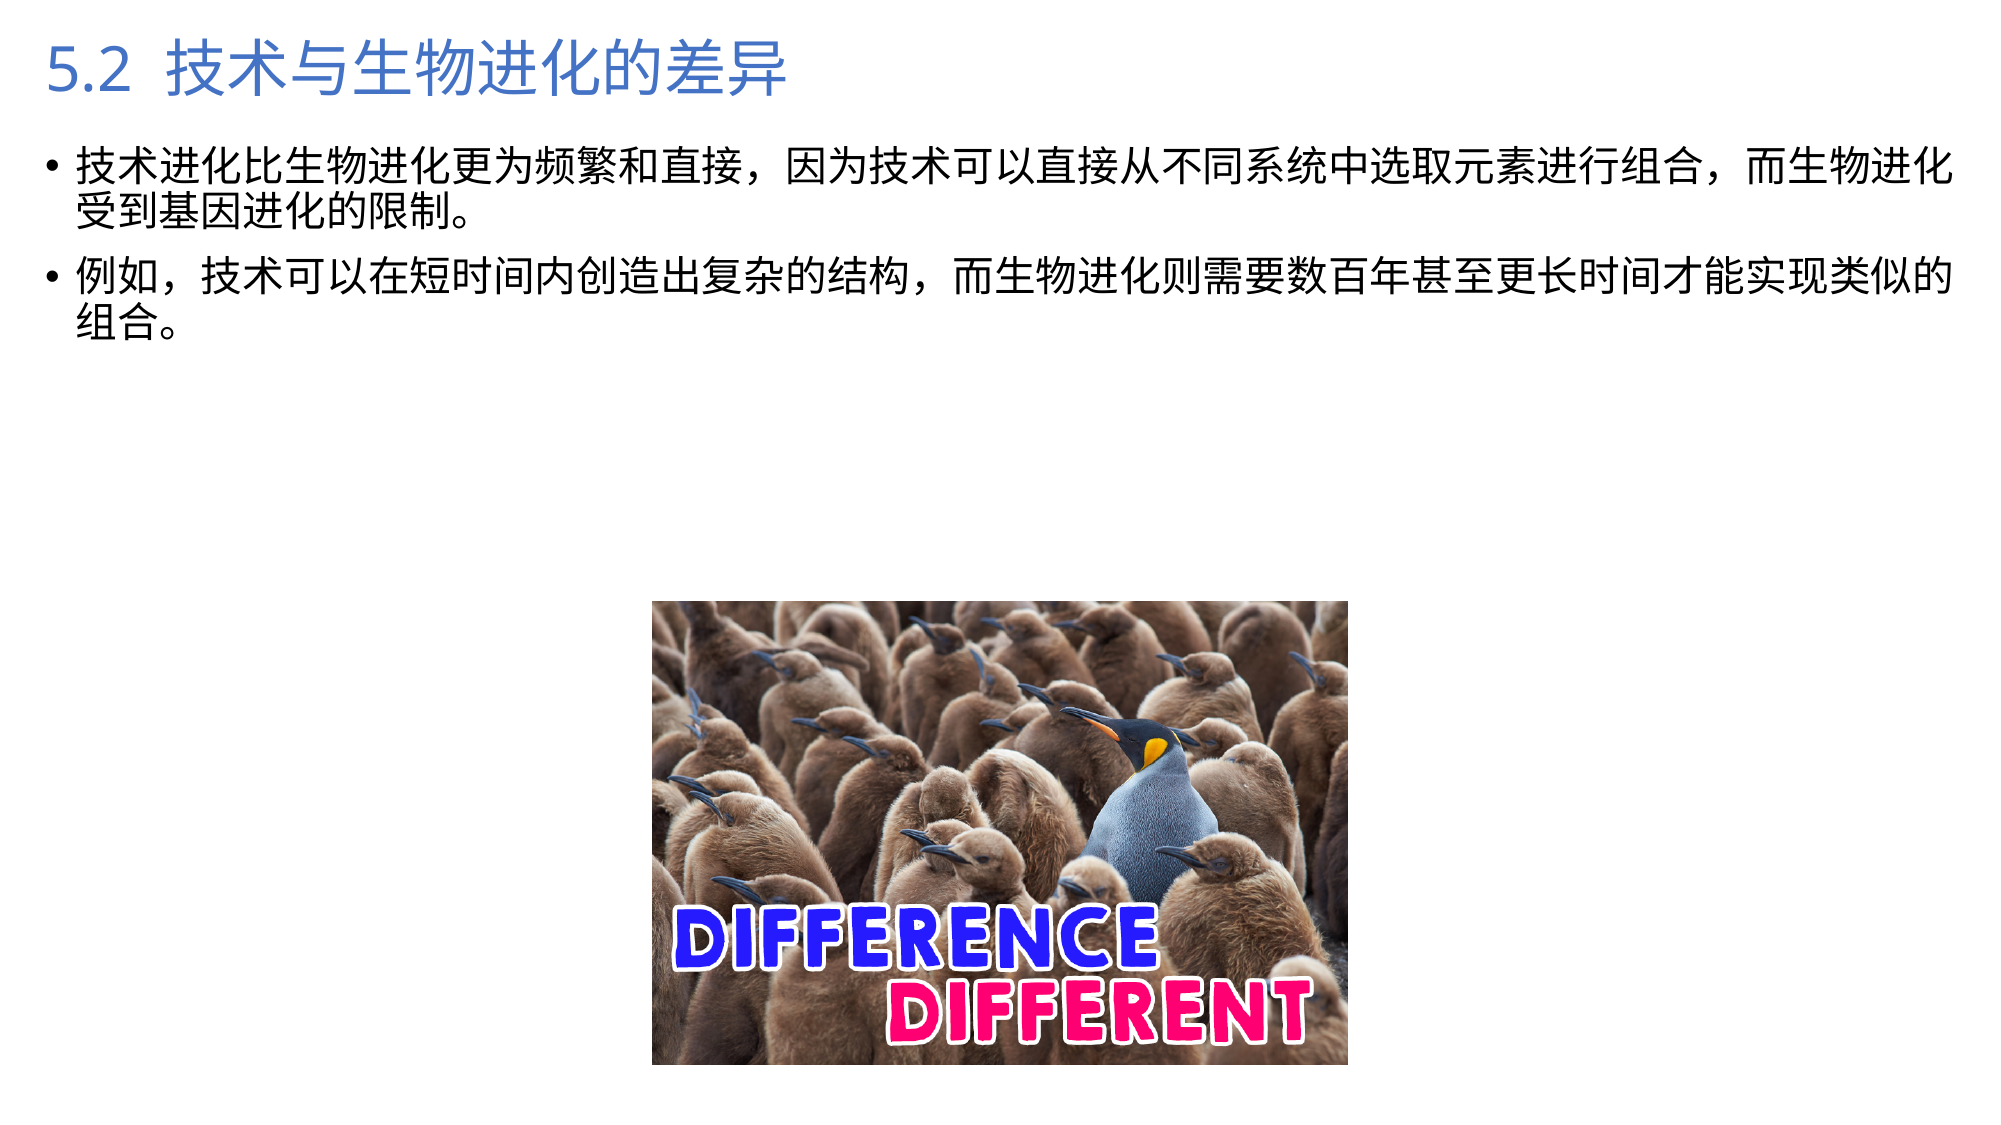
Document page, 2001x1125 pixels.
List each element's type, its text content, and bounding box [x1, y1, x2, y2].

list 技术进化比生物进化更为频繁和直接，因为技术可以直接从不同系统中选取元素进行组合，而生物进化受到基因进化的限制。 例如，技术可以在短时间内创造出复杂的结构，而生物进化则需要数百年甚至更长时间才能实现类似的组合。 [30, 137, 1970, 602]
picture [652, 601, 1348, 1065]
title 5.2 技术与生物进化的差异 [30, 29, 1970, 93]
